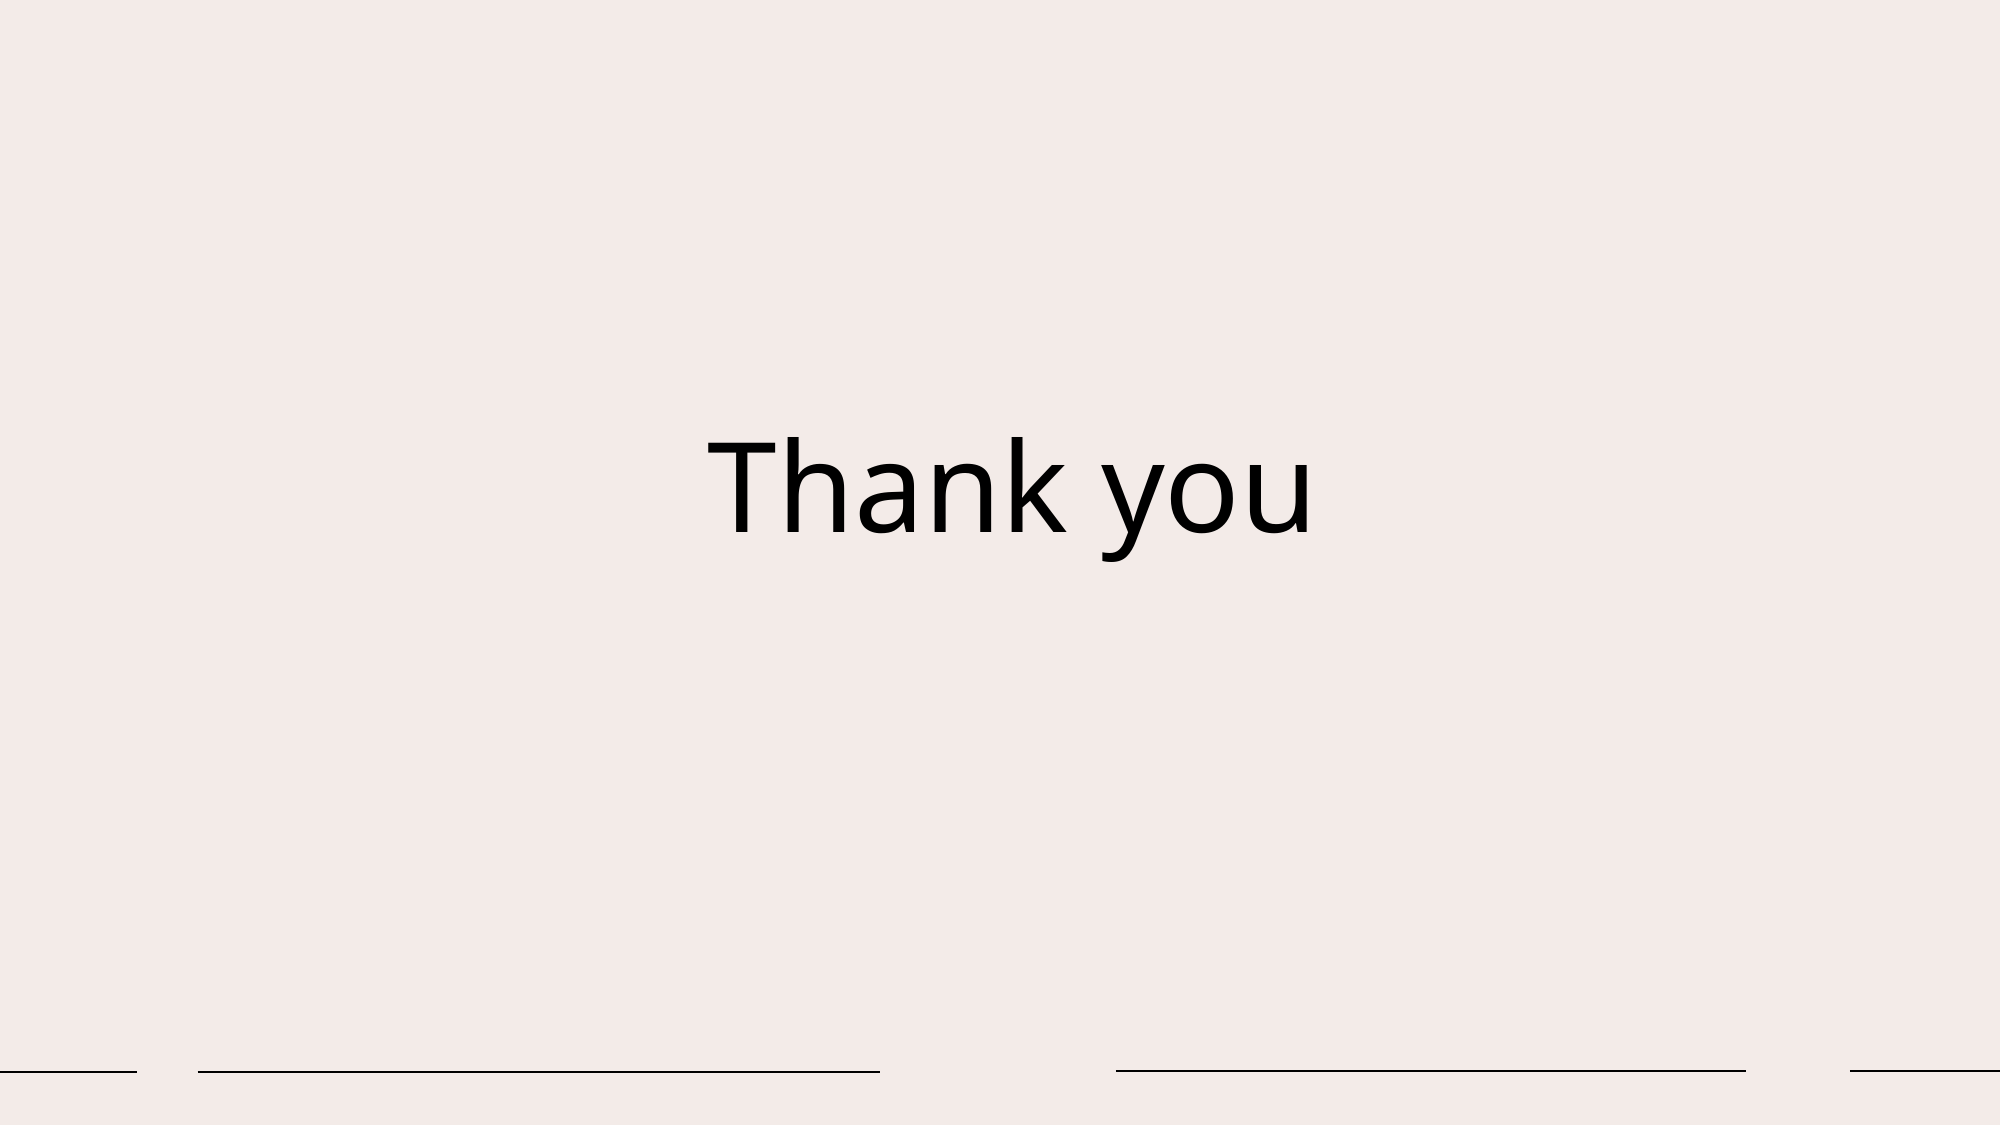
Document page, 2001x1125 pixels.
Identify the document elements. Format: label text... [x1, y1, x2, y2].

title Thank you [199, 399, 1826, 567]
